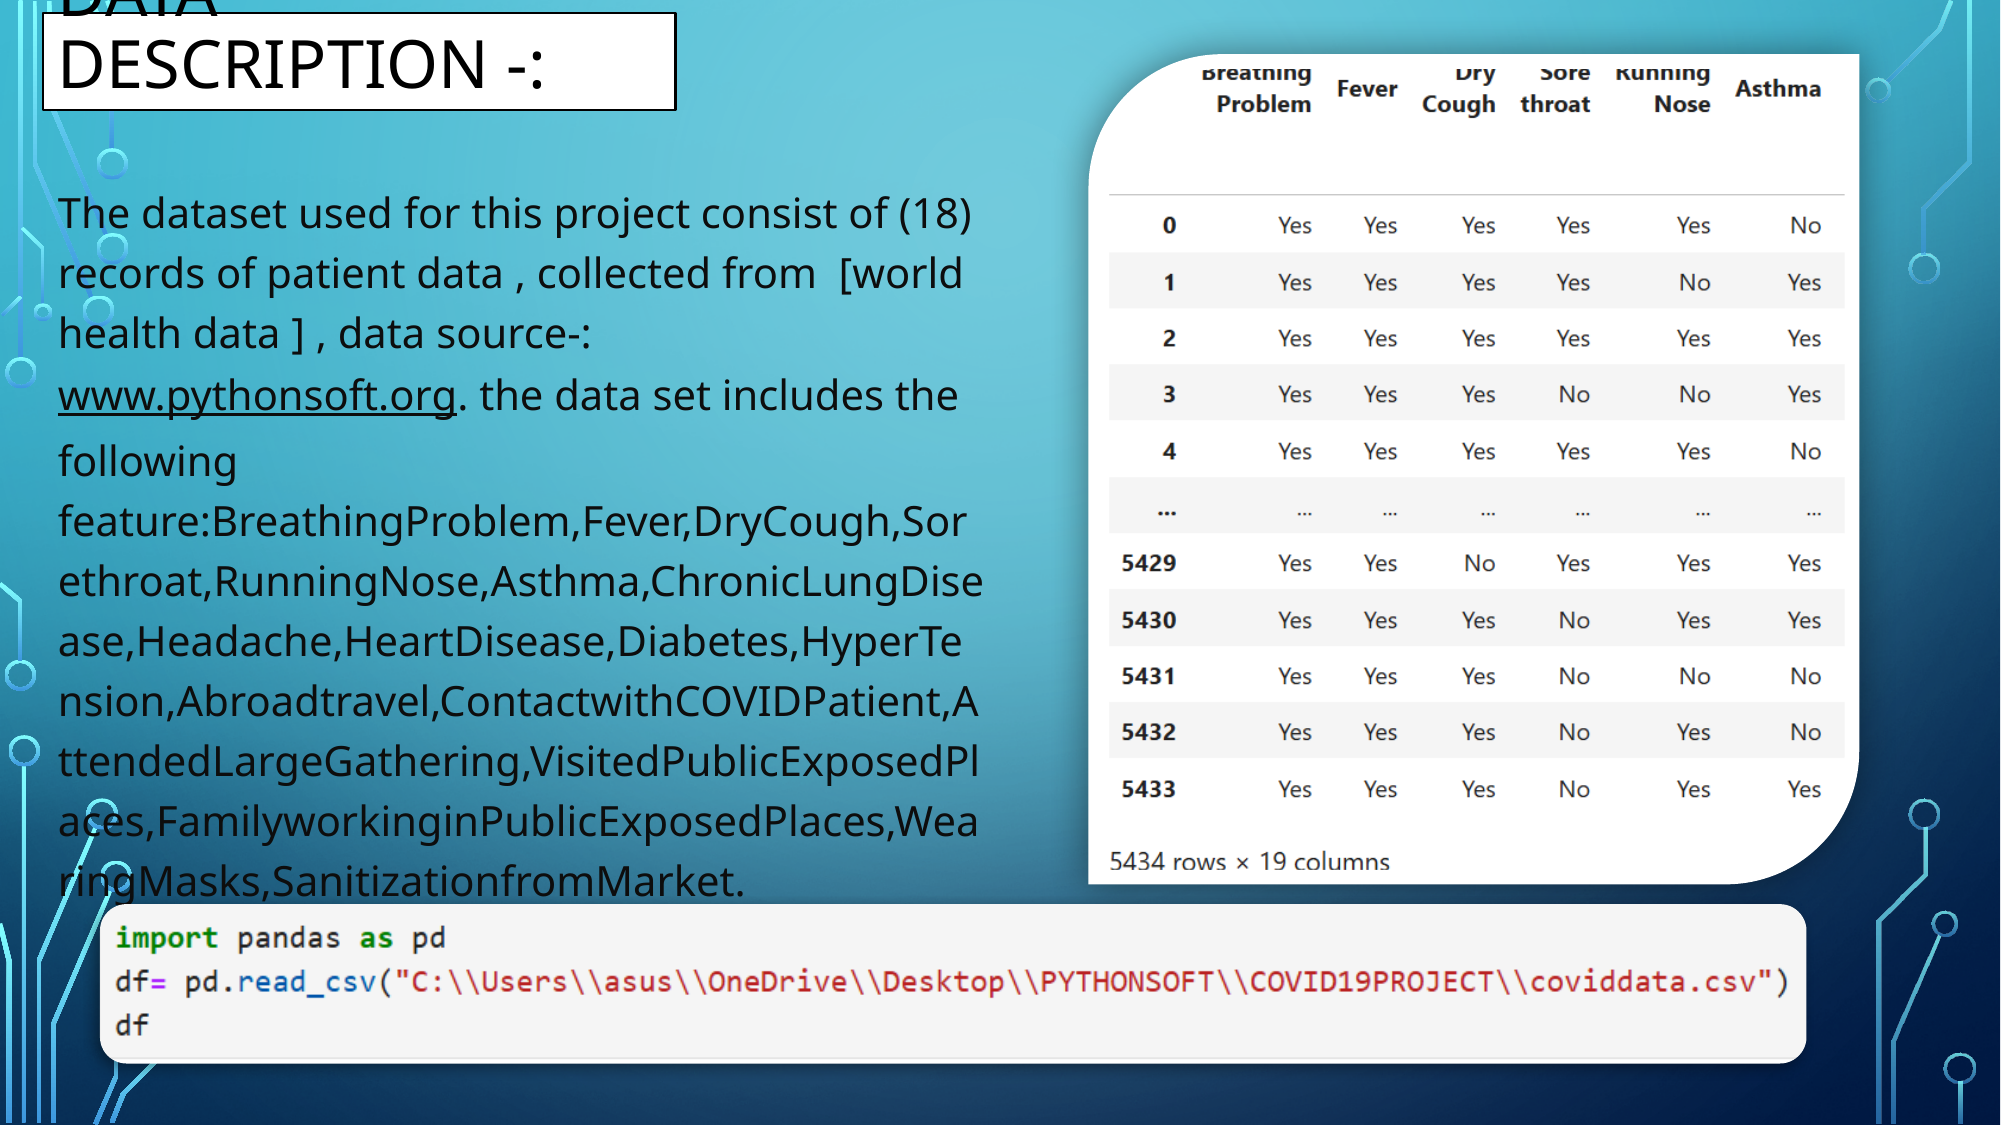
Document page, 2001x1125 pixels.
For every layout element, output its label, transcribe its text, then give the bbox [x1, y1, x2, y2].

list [1095, 61, 1853, 878]
title DATA description -: [42, 12, 677, 111]
list The dataset used for this project consist of (18) records of patient data , collected from [world health data ] , data source-: www.pythonsoft.org. the data set includes the following feature:BreathingProblem,Fever,DryCough,Sorethroat,RunningNose,Asthma,ChronicLungDisease,Headache,HeartDisease,Diabetes,HyperTension,Abroadtravel,ContactwithCOVIDPatient,AttendedLargeGathering,VisitedPublicExposedPlaces,FamilyworkinginPublicExposedPlaces,WearingMasks,SanitizationfromMarket. [42, 169, 1000, 683]
picture [99, 903, 1807, 1064]
